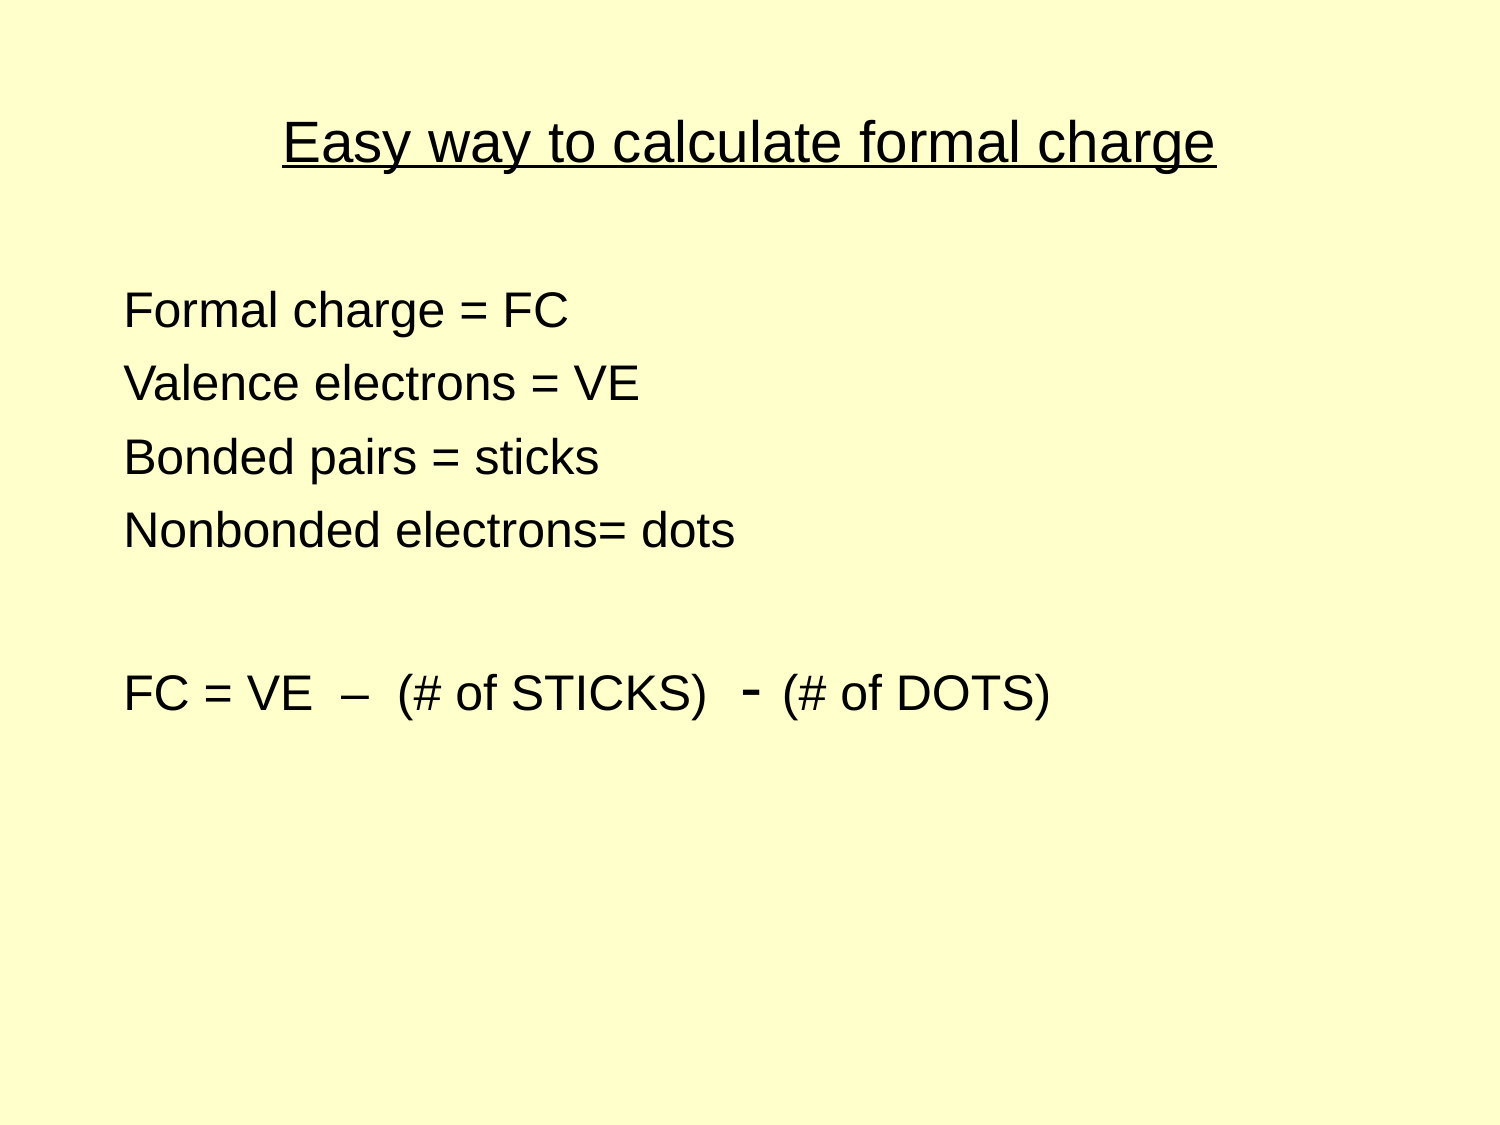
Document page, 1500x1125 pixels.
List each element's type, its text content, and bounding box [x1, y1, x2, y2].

list Formal charge = FC Valence electrons = VE Bonded pairs = sticks Nonbonded electrons= dots FC = VE – (# of STICKS) - (# of DOTS) [75, 262, 1364, 1005]
title Easy way to calculate formal charge [75, 45, 1425, 233]
